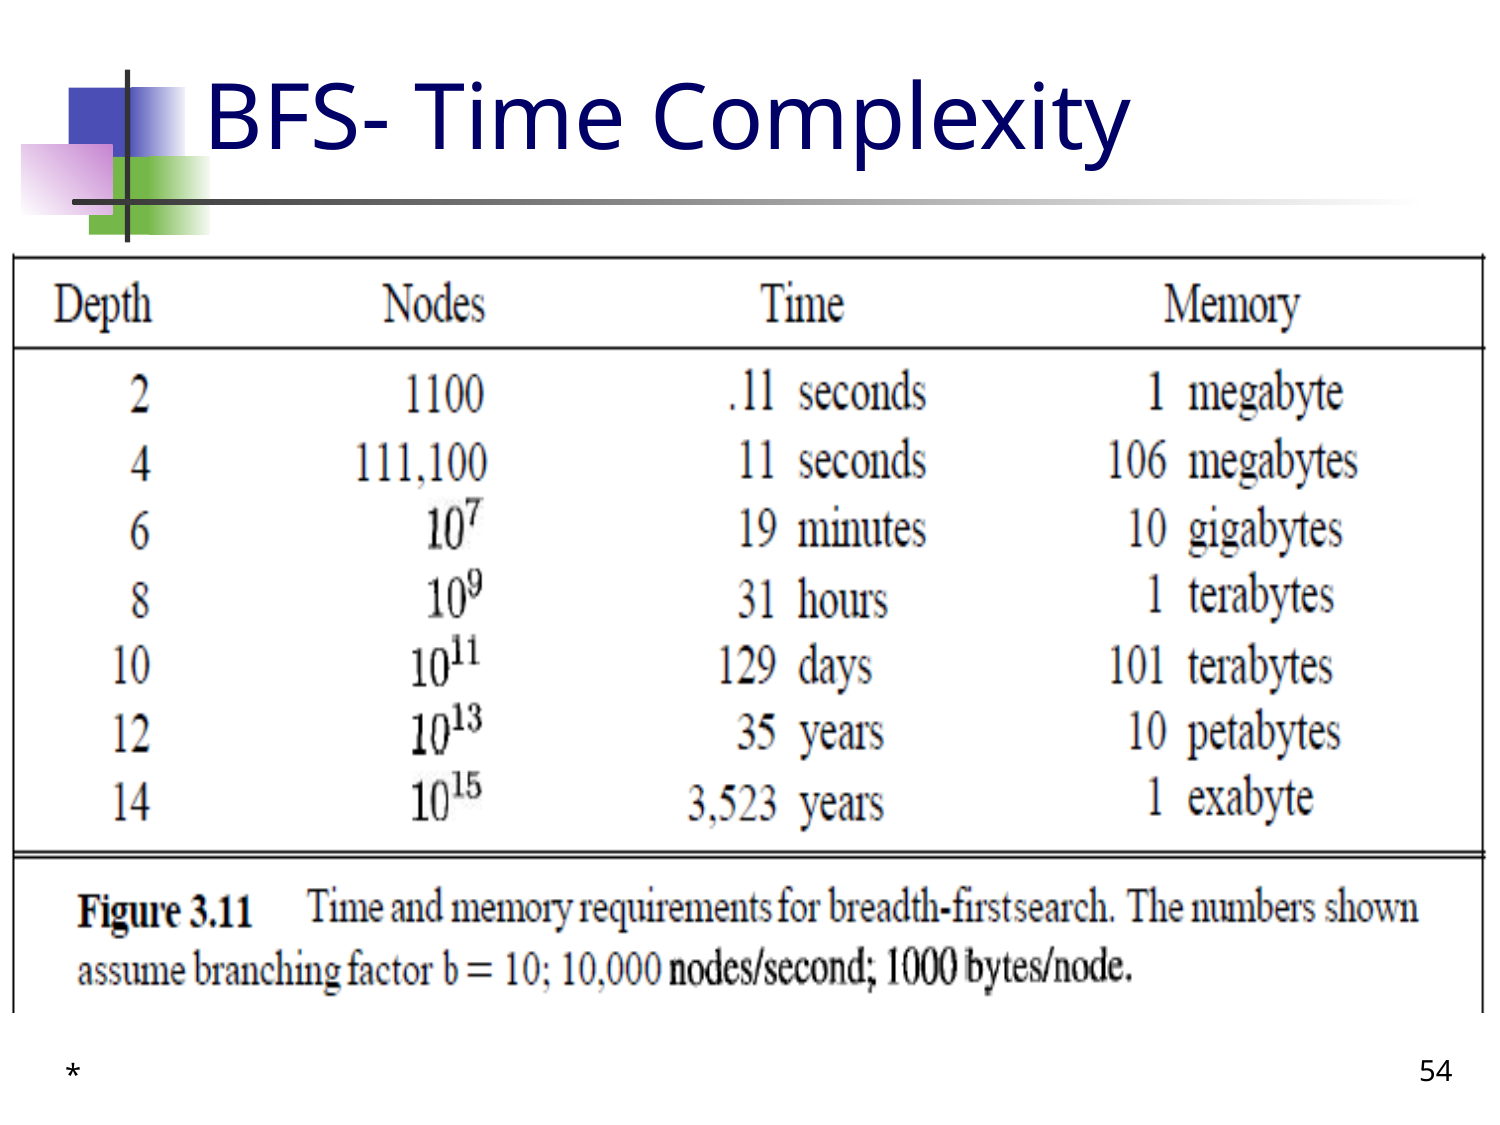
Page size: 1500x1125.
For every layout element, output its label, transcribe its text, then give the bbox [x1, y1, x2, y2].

text_box * [49, 1024, 363, 1100]
title BFS- Time Complexity [188, 35, 1468, 175]
text_box 54 [1155, 1024, 1468, 1100]
picture [5, 249, 1500, 1013]
